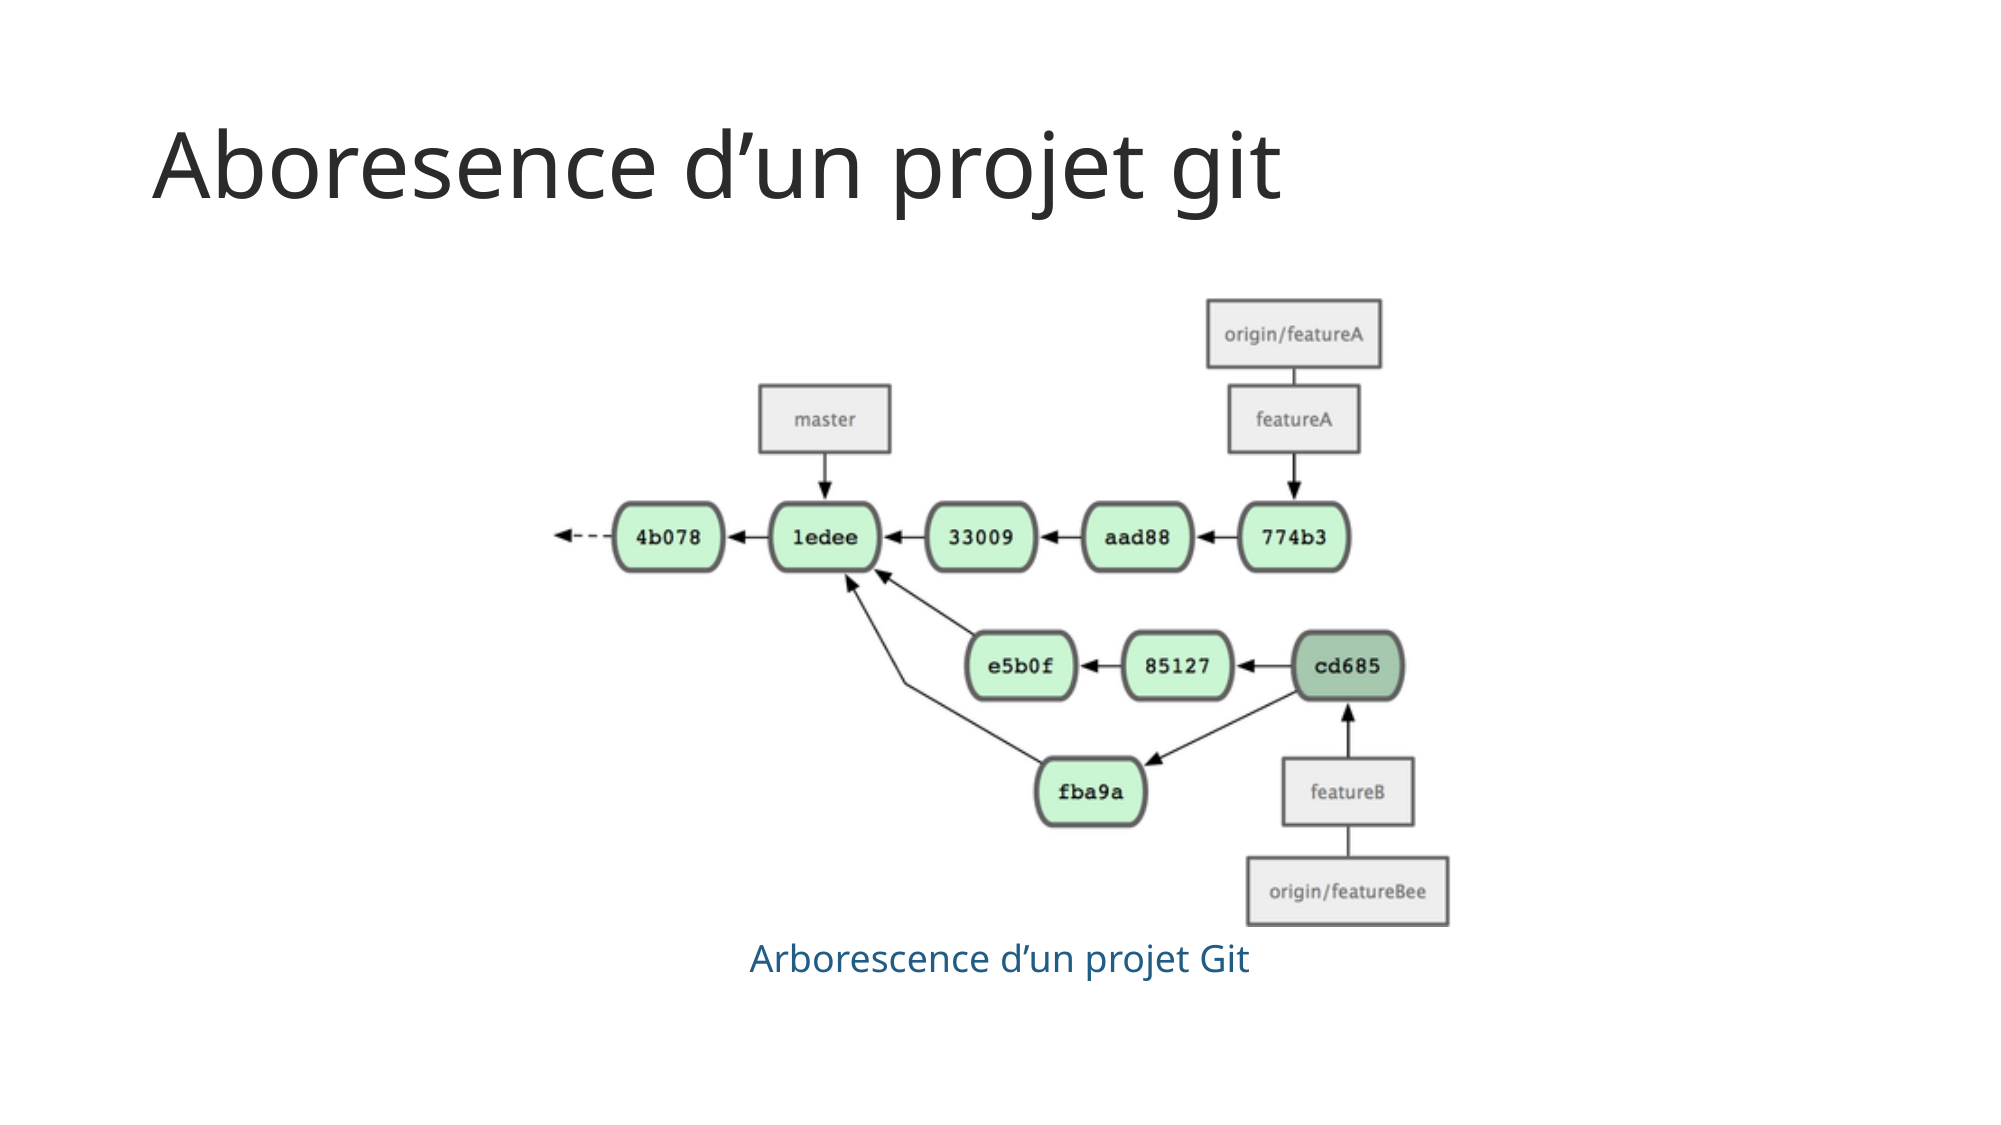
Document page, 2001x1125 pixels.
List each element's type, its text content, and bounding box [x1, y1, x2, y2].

title Aboresence d’un projet git [137, 59, 1863, 278]
picture [549, 297, 1453, 928]
text_box Arborescence d’un projet Git [137, 927, 1863, 1011]
